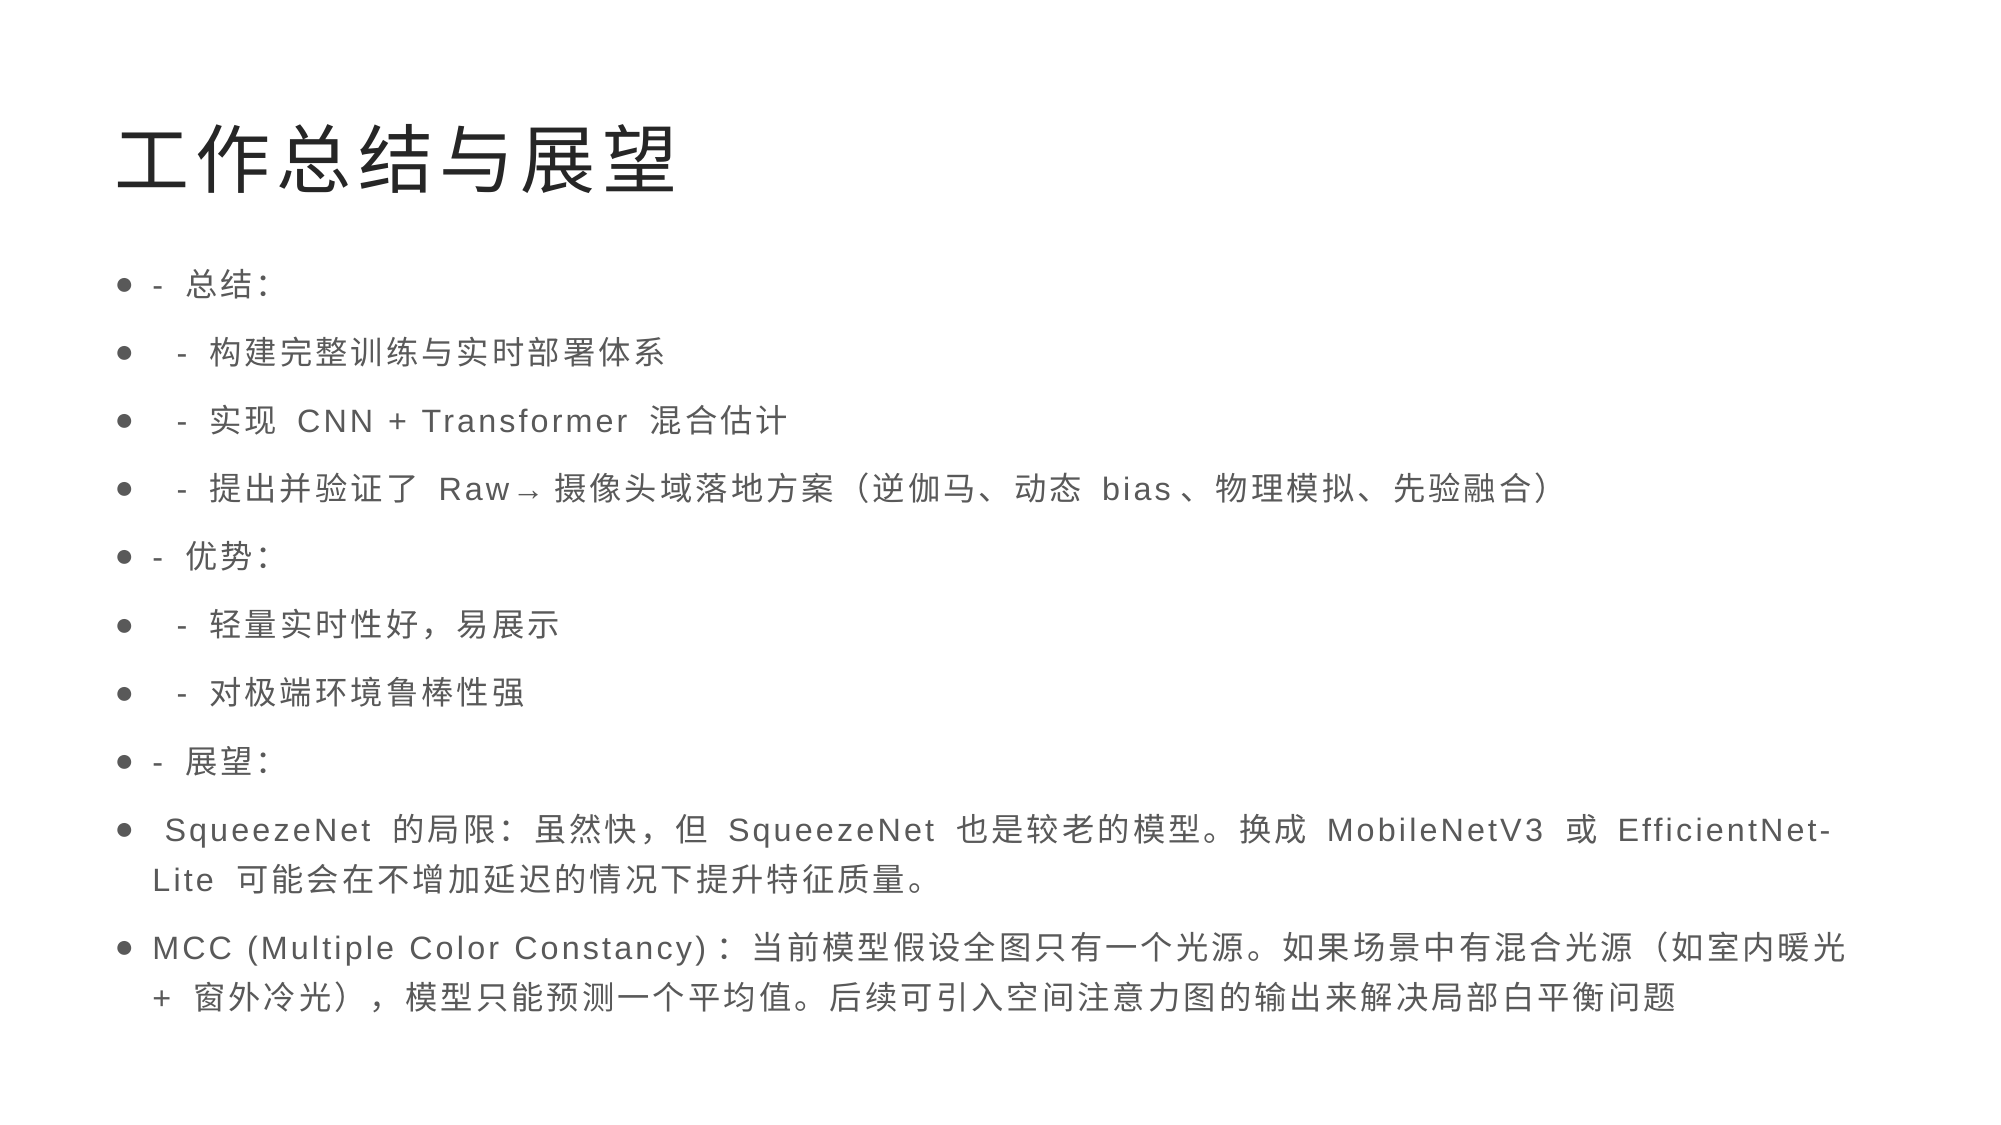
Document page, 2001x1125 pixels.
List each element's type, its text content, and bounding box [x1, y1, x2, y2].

title 工作总结与展望 [99, 99, 1900, 216]
list - 总结： - 构建完整训练与实时部署体系 - 实现 CNN + Transformer 混合估计 - 提出并验证了 Raw→摄像头域落地方案（逆伽马、动态 bias、物理模拟、先验融合） - 优势： - 轻量实时性好，易展示 - 对极端环境鲁棒性强 - 展望： SqueezeNet 的局限：虽然快，但 SqueezeNet 也是较老的模型。换成 MobileNetV3 或 EfficientNet-Lite 可能会在不增加延迟的情况下提升特征质量。 MCC (Multiple Color Constancy)：当前模型假设全图只有一个光源。如果场景中有混合光源（如室内暖光 + 窗外冷光），模型只能预测一个平均值。后续可引入空间注意力图的输出来解决局部白平衡问题 [99, 244, 1900, 1026]
